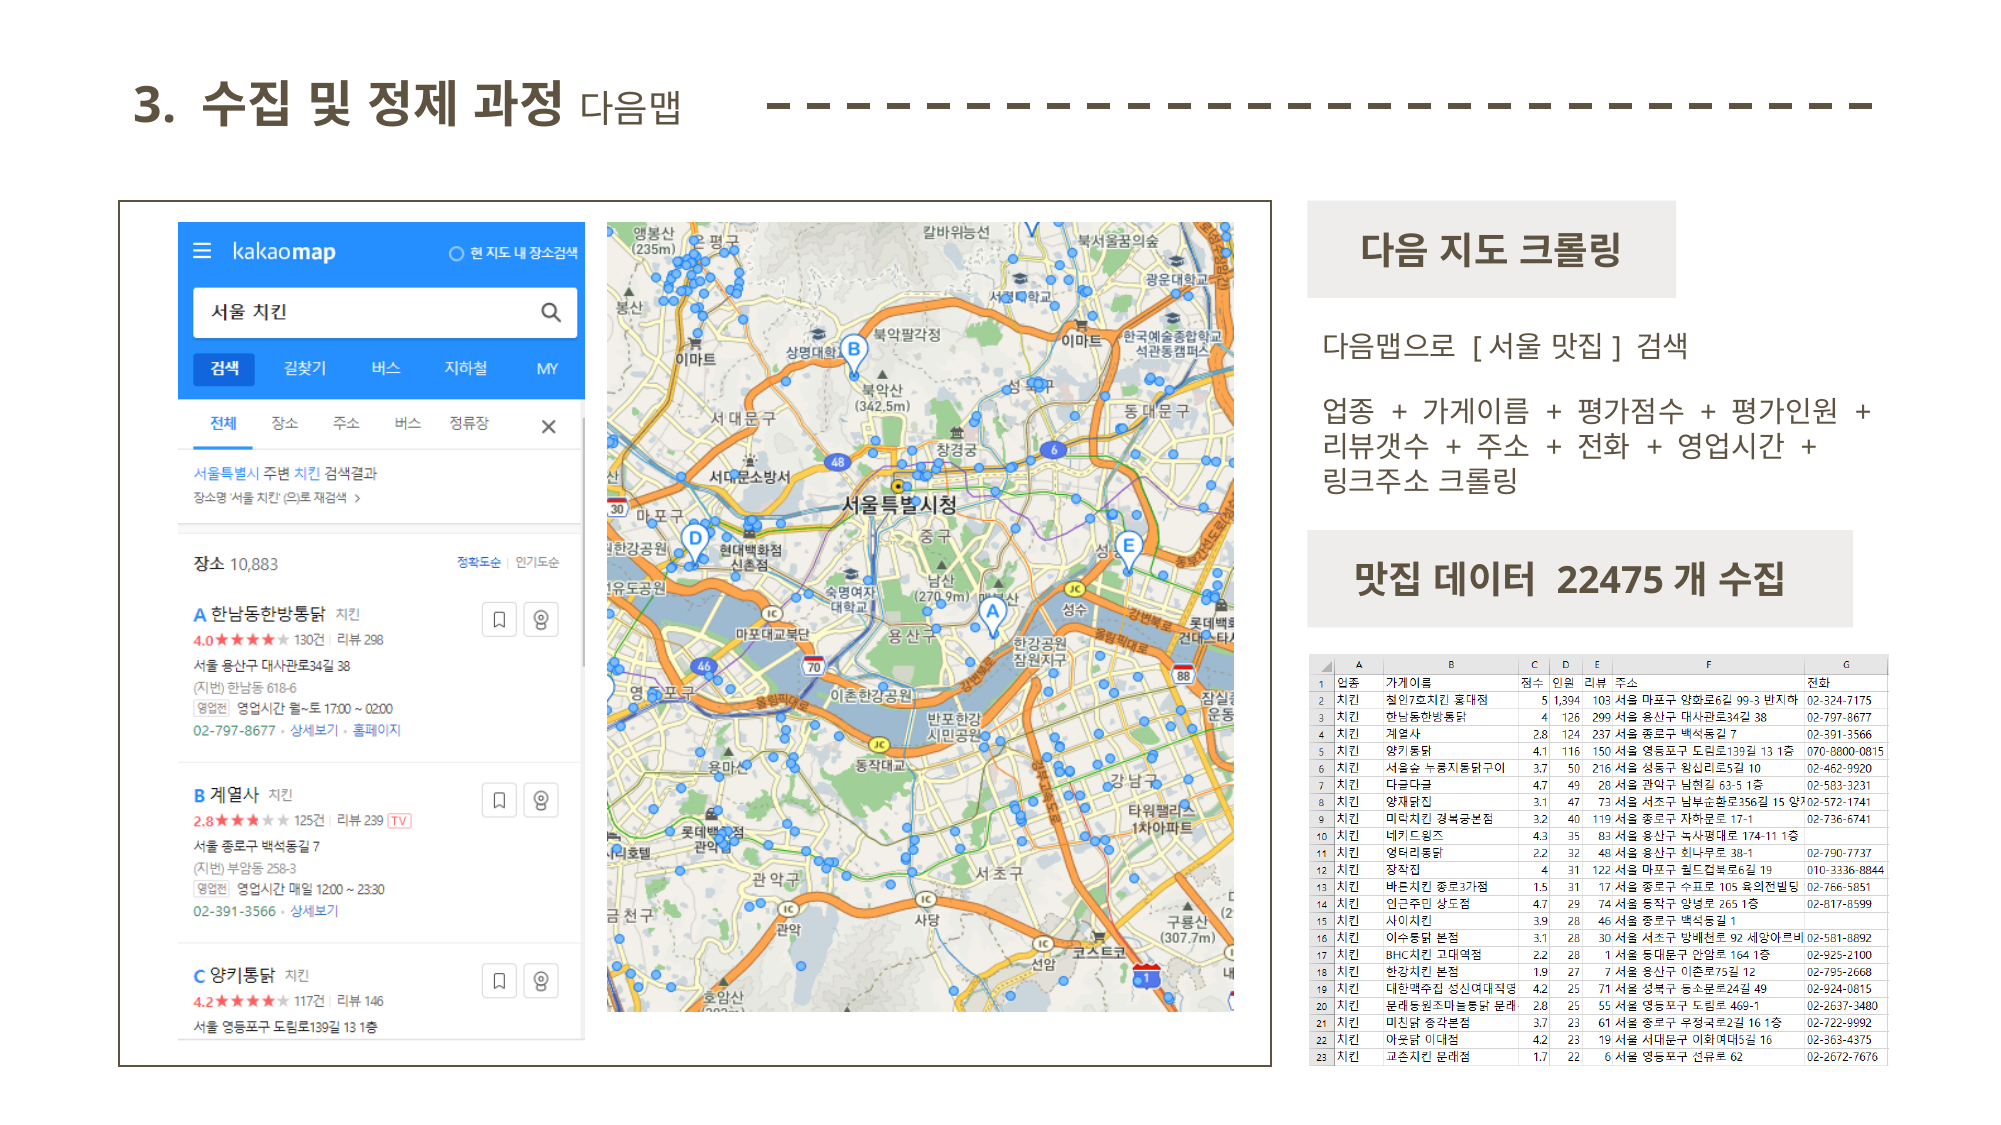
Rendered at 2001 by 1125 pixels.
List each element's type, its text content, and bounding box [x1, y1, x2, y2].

text_box [1306, 529, 1854, 628]
picture [607, 222, 1234, 1012]
text_box [118, 200, 1272, 1067]
text_box 3. 수집 및 정제 과정 다음맵 [118, 47, 786, 165]
picture [178, 222, 585, 1041]
text_box 다음 지도 크롤링 [1306, 200, 1677, 299]
picture [1309, 654, 1889, 1066]
text_box 맛집 데이터 22475개 수집 [1339, 548, 1813, 609]
text_box 다음맵으로 [서울 맛집] 검색 [1307, 320, 1908, 371]
text_box 업종 + 가게이름 + 평가점수 + 평가인원 + 리뷰갯수 + 주소 + 전화 + 영업시간 +링크주소 크롤링 [1307, 386, 1908, 506]
